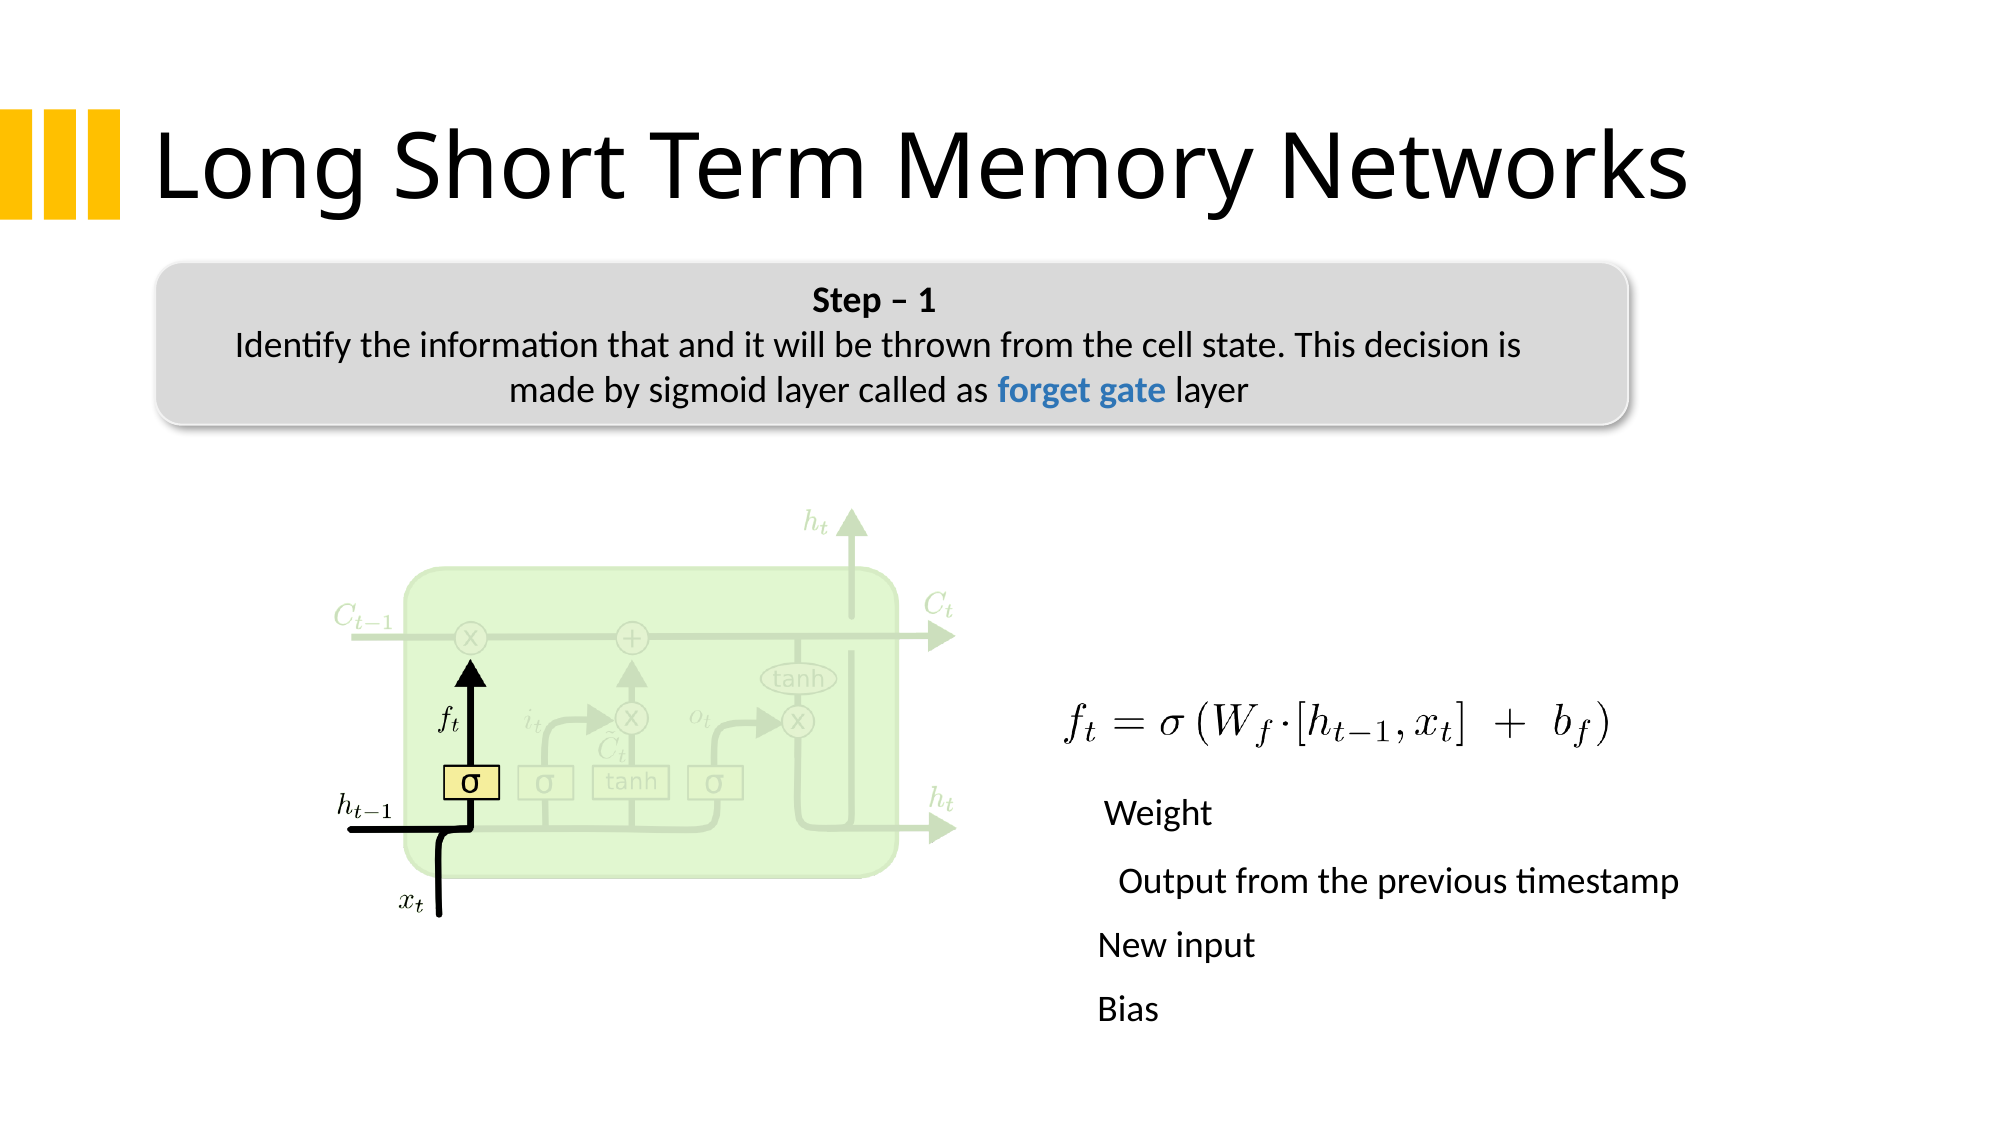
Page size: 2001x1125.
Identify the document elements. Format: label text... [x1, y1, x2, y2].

title Long Short Term Memory Networks [137, 59, 1863, 278]
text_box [0, 109, 120, 220]
text_box Step – 1 Identify the information that and it will be thrown from the cell state. This decision is made by sigmoid layer called as forget gate layer [192, 267, 1566, 418]
text_box [153, 261, 1630, 426]
picture [317, 501, 1683, 924]
